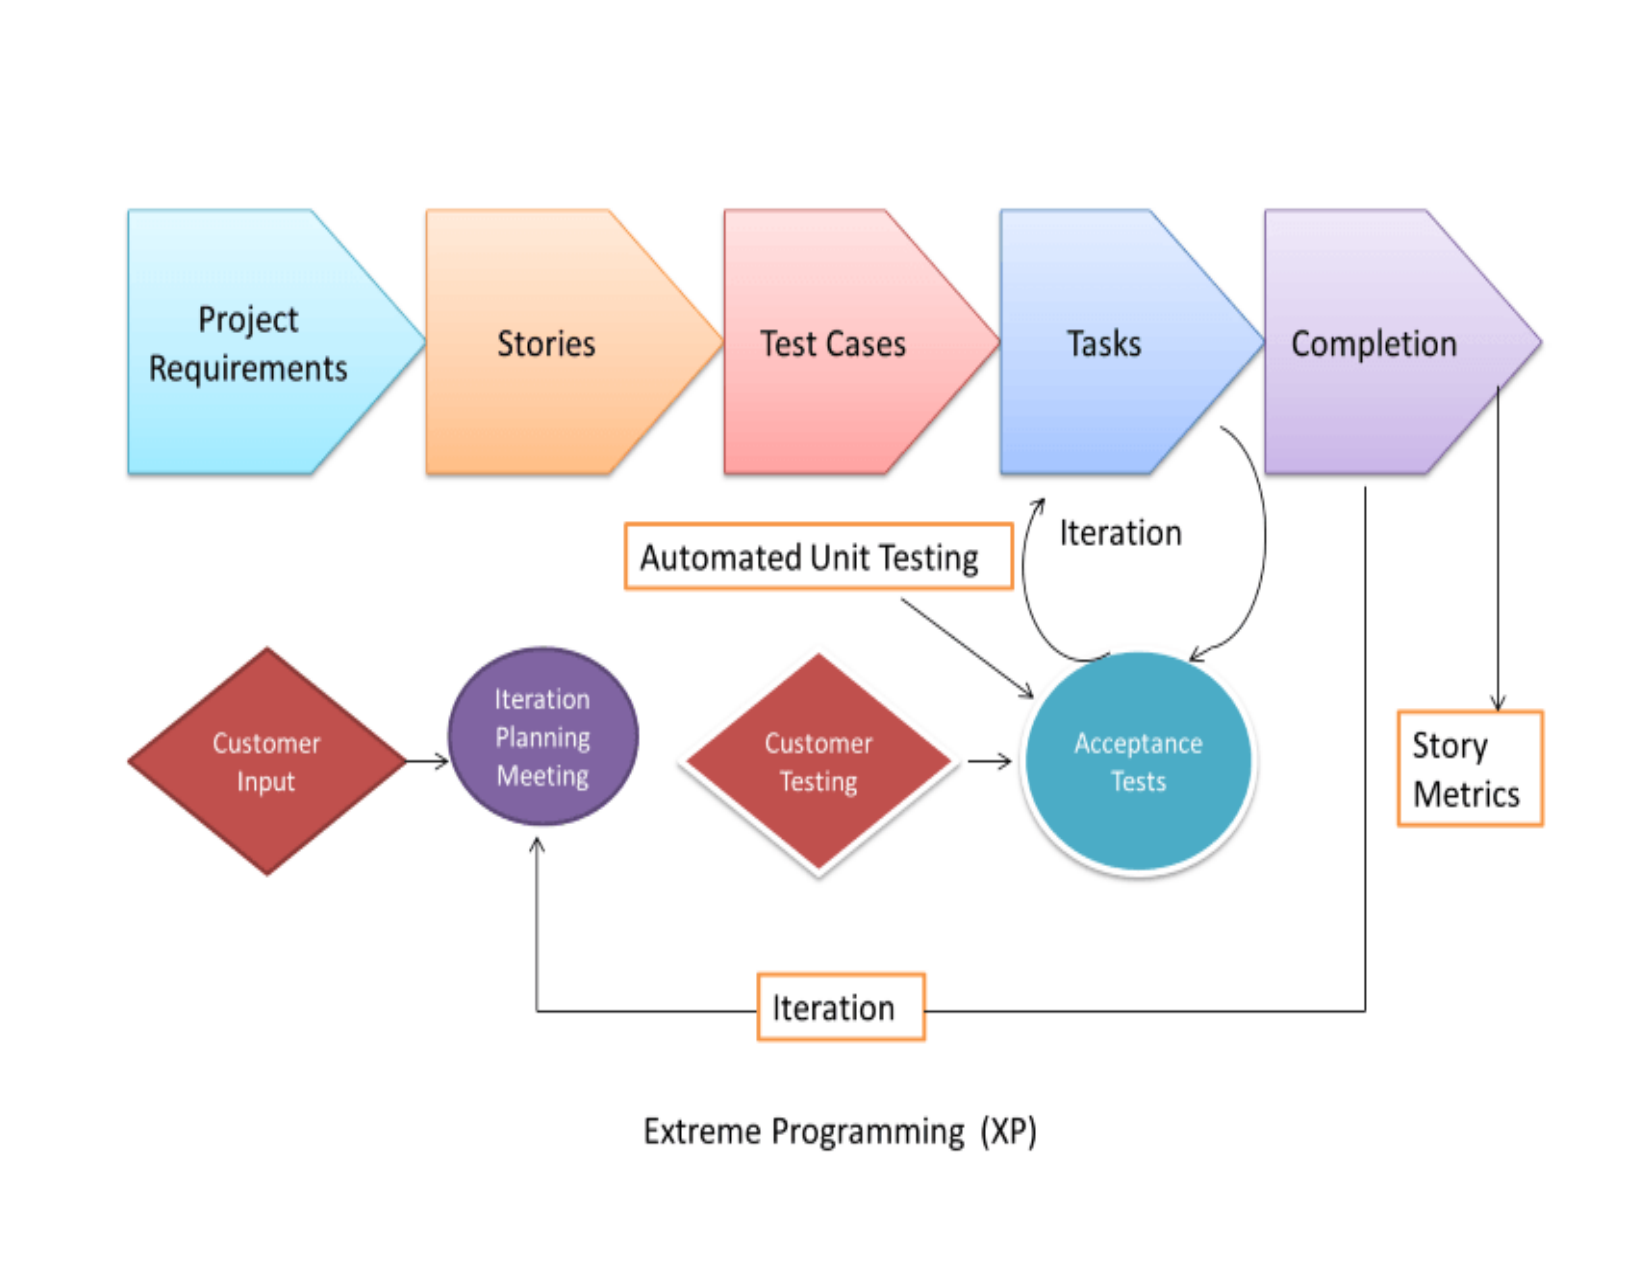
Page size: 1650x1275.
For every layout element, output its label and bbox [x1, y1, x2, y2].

list [99, 174, 1563, 1163]
